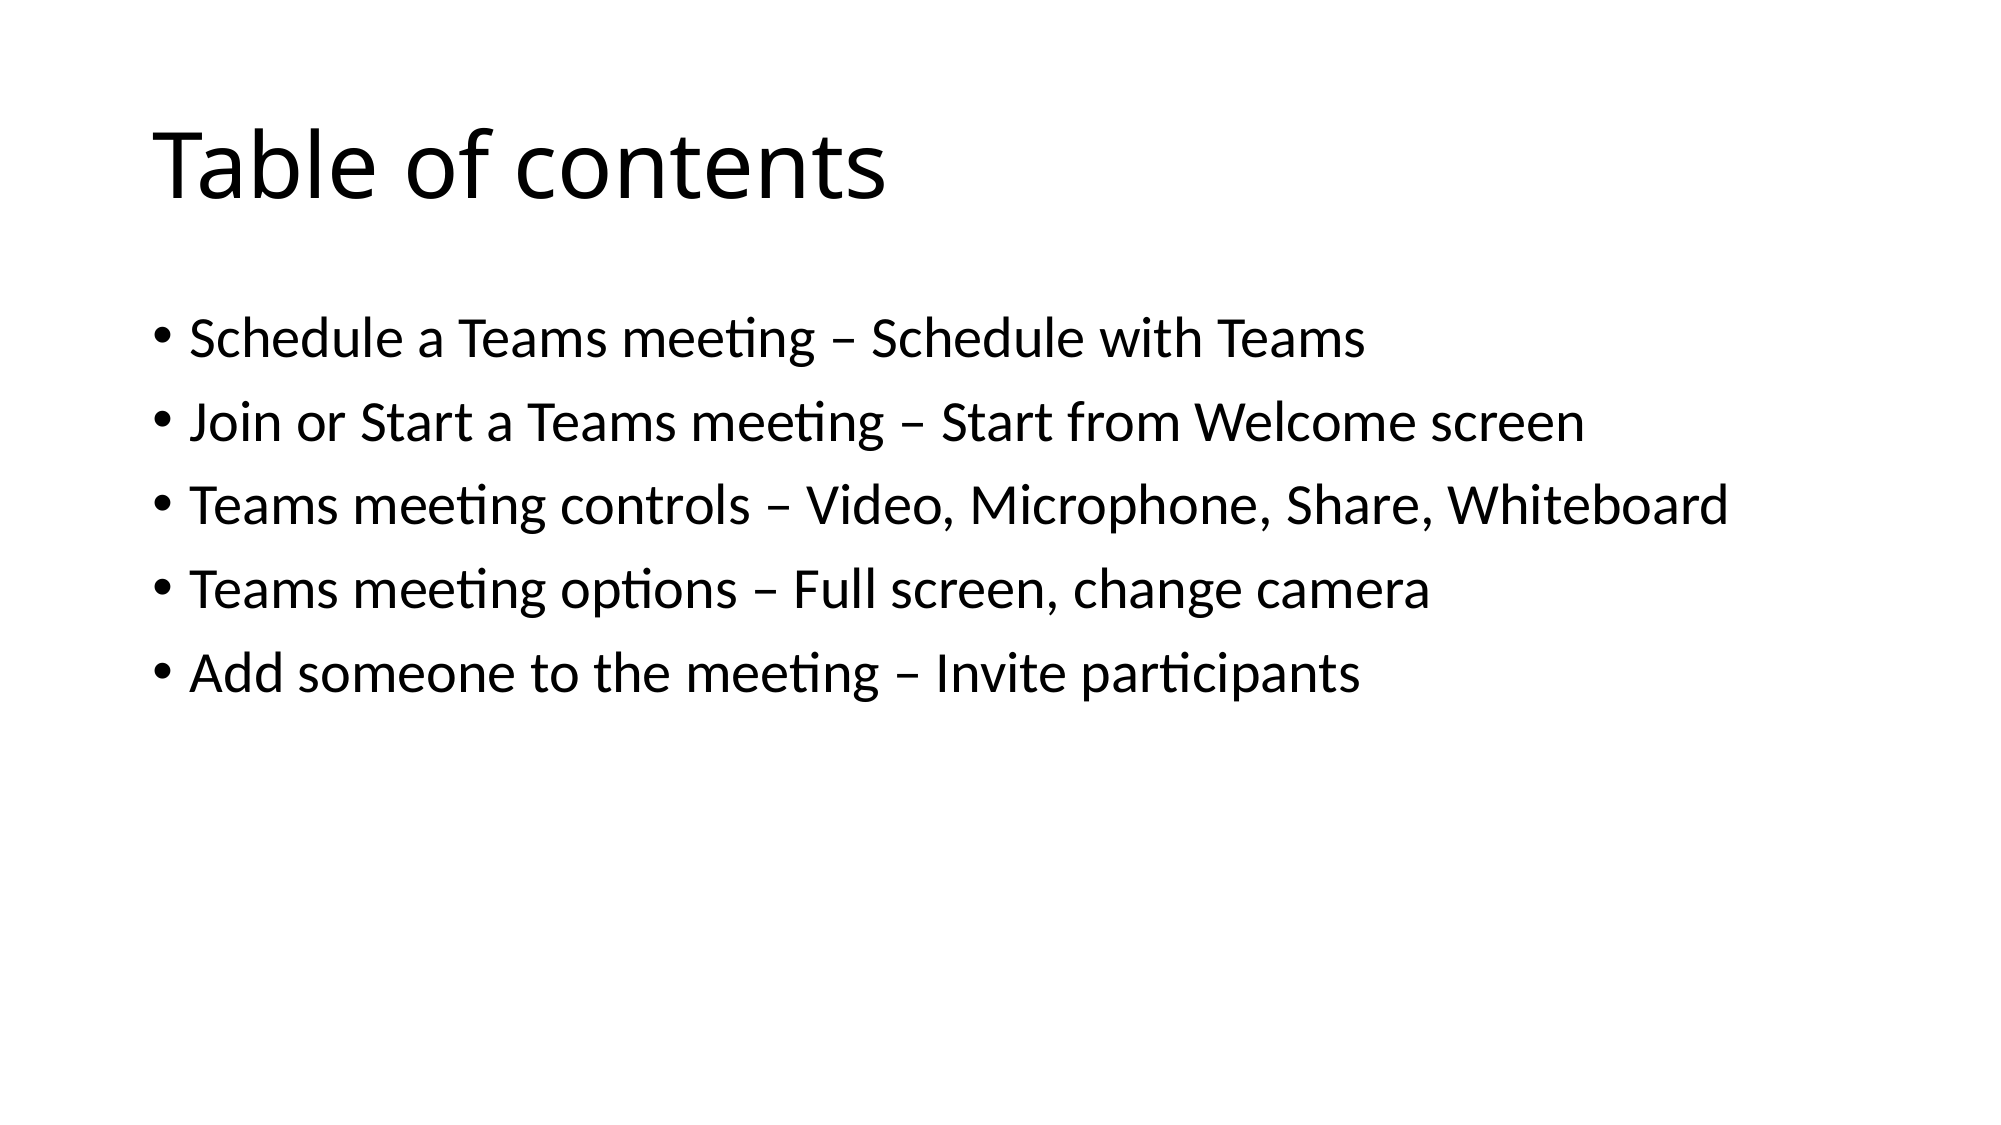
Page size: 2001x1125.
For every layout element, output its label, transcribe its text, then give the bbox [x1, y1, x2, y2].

list Schedule a Teams meeting – Schedule with Teams Join or Start a Teams meeting – Start from Welcome screen Teams meeting controls – Video, Microphone, Share, Whiteboard Teams meeting options – Full screen, change camera Add someone to the meeting – Invite participants [137, 299, 1863, 1014]
title Table of contents [137, 59, 1863, 278]
